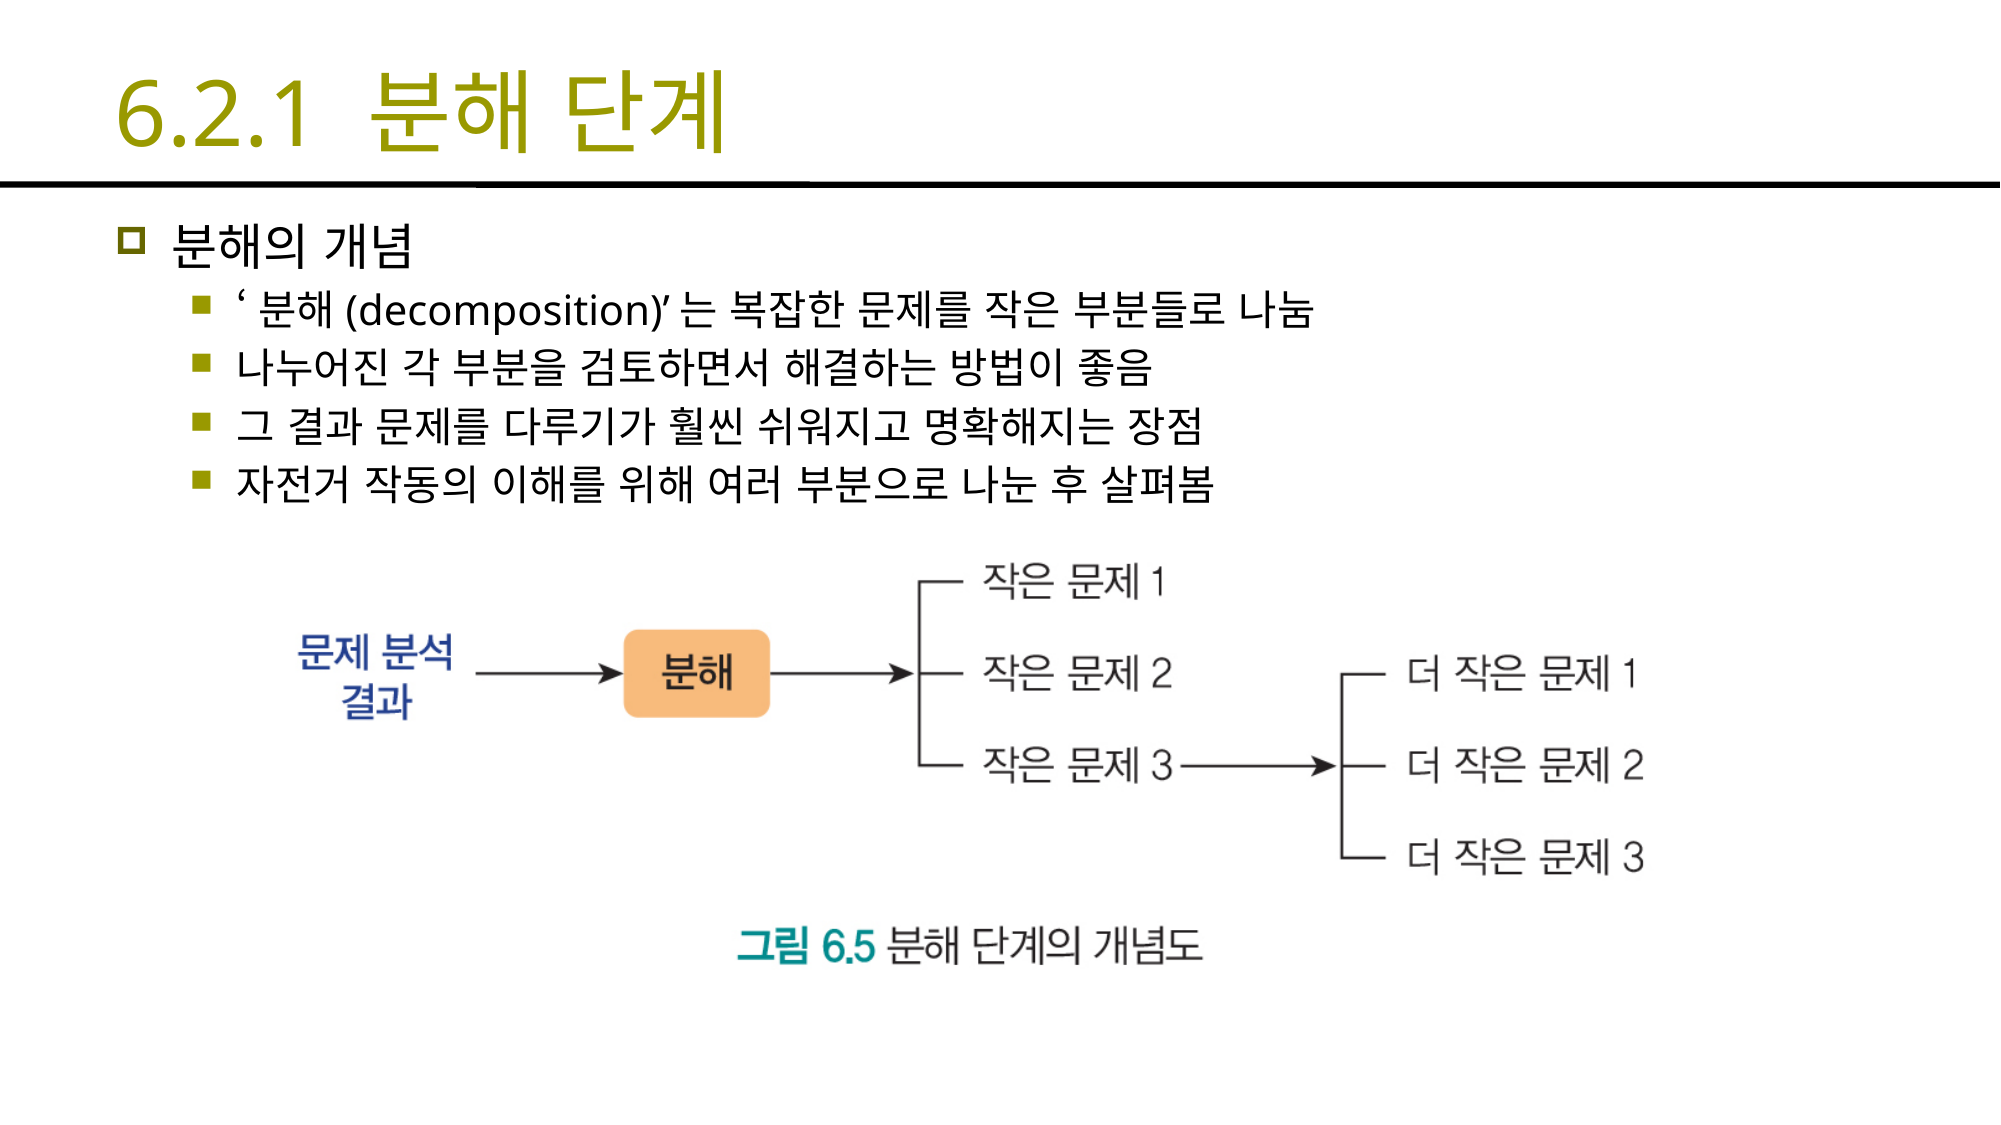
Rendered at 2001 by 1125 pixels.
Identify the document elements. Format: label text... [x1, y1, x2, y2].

picture [216, 533, 1757, 1006]
title 6.2.1 분해 단계 [99, 45, 1900, 173]
list 분해의 개념 ‘분해(decomposition)’는 복잡한 문제를 작은 부분들로 나눔 나누어진 각 부분을 검토하면서 해결하는 방법이 좋음 그 결과 문제를 다루기가 훨씬 쉬워지고 명확해지는 장점 자전거 작동의 이해를 위해 여러 부분으로 나눈 후 살펴봄 [99, 208, 1900, 1006]
